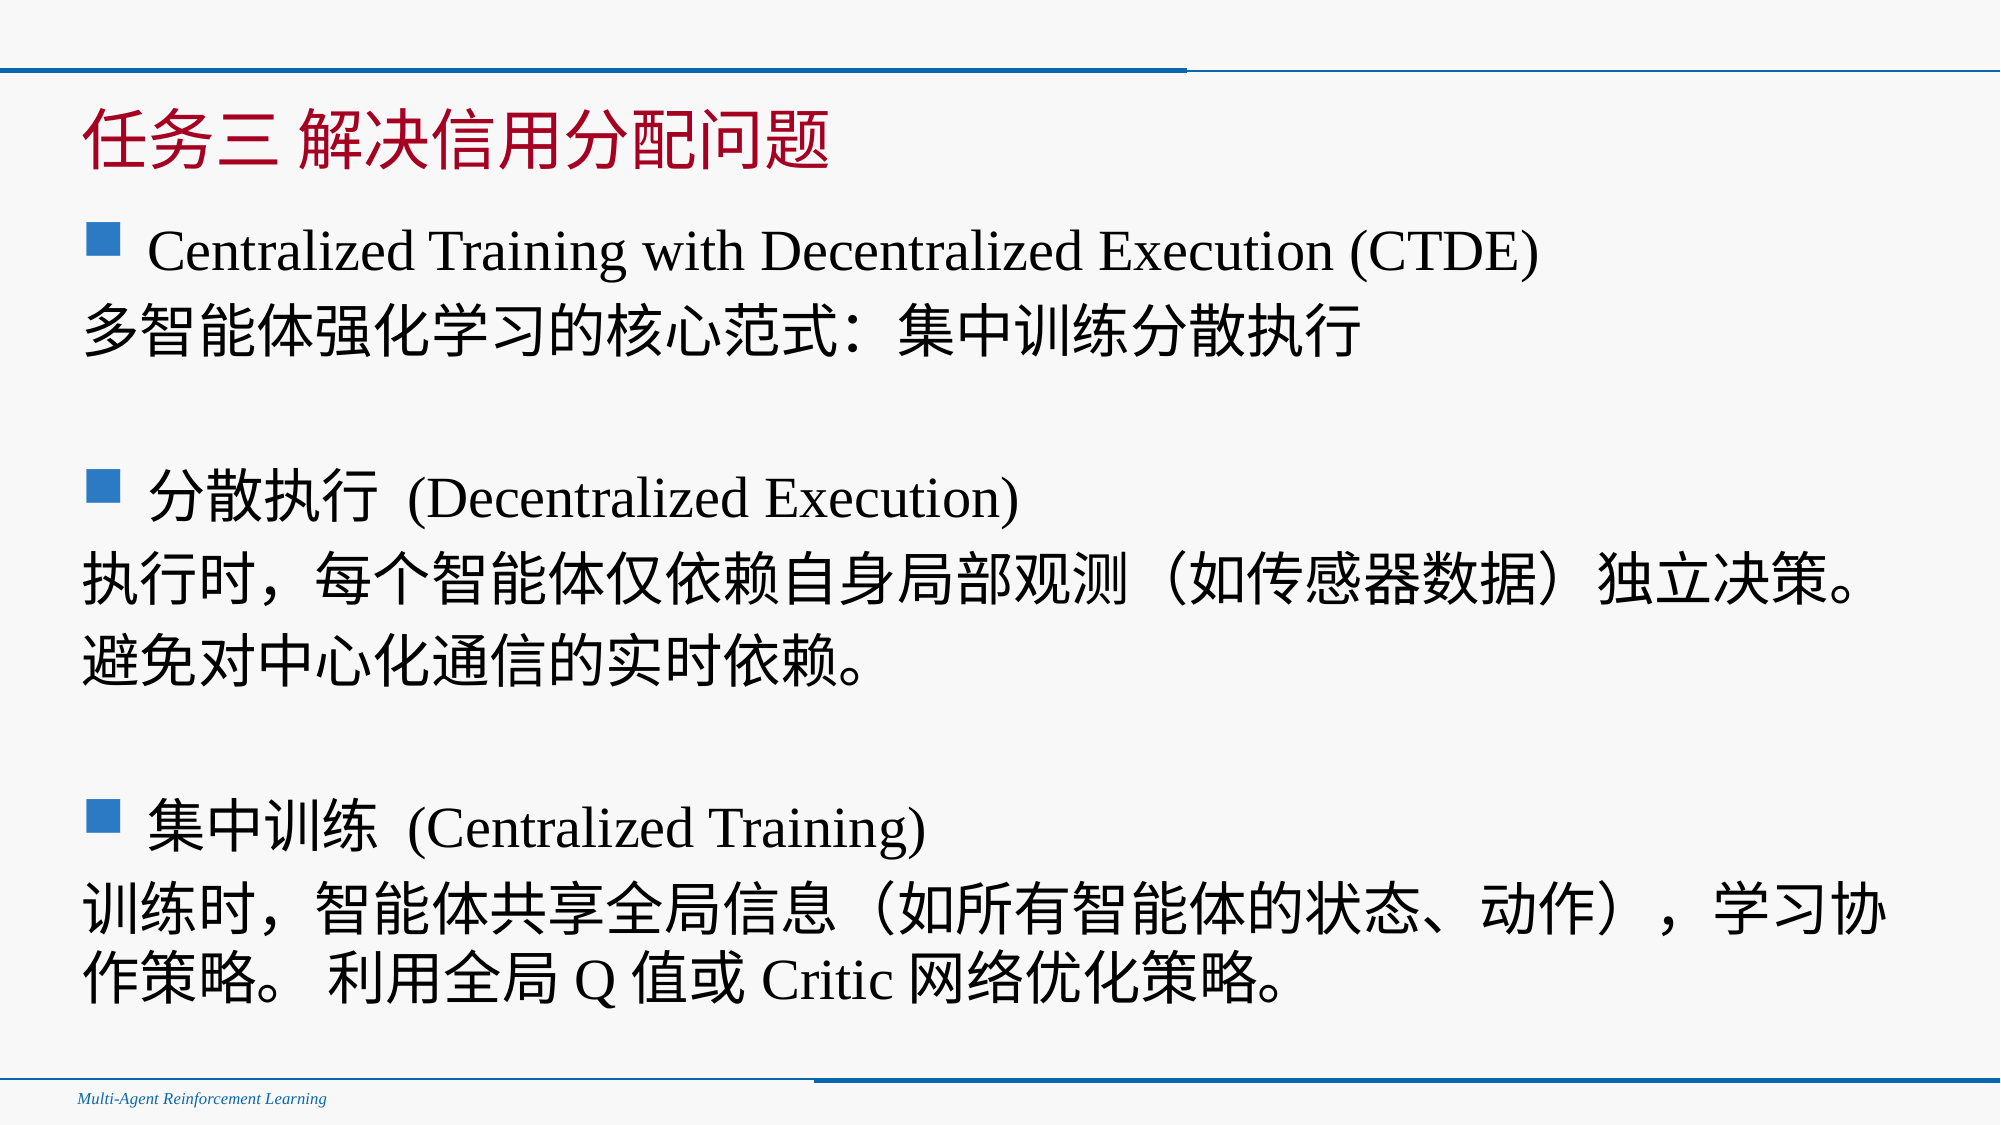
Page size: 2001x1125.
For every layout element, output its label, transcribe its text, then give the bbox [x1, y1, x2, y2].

list Centralized Training with Decentralized Execution (CTDE) 多智能体强化学习的核心范式：集中训练分散执行 分散执行 (Decentralized Execution) 执行时，每个智能体仅依赖自身局部观测（如传感器数据）独立决策。 避免对中心化通信的实时依赖。 集中训练 (Centralized Training) 训练时，智能体共享全局信息（如所有智能体的状态、动作），学习协作策略。 利用全局Q值或Critic网络优化策略。 [66, 204, 1931, 1051]
list 任务三 解决信用分配问题 [66, 97, 1931, 178]
slide_number [1890, 1078, 1974, 1111]
